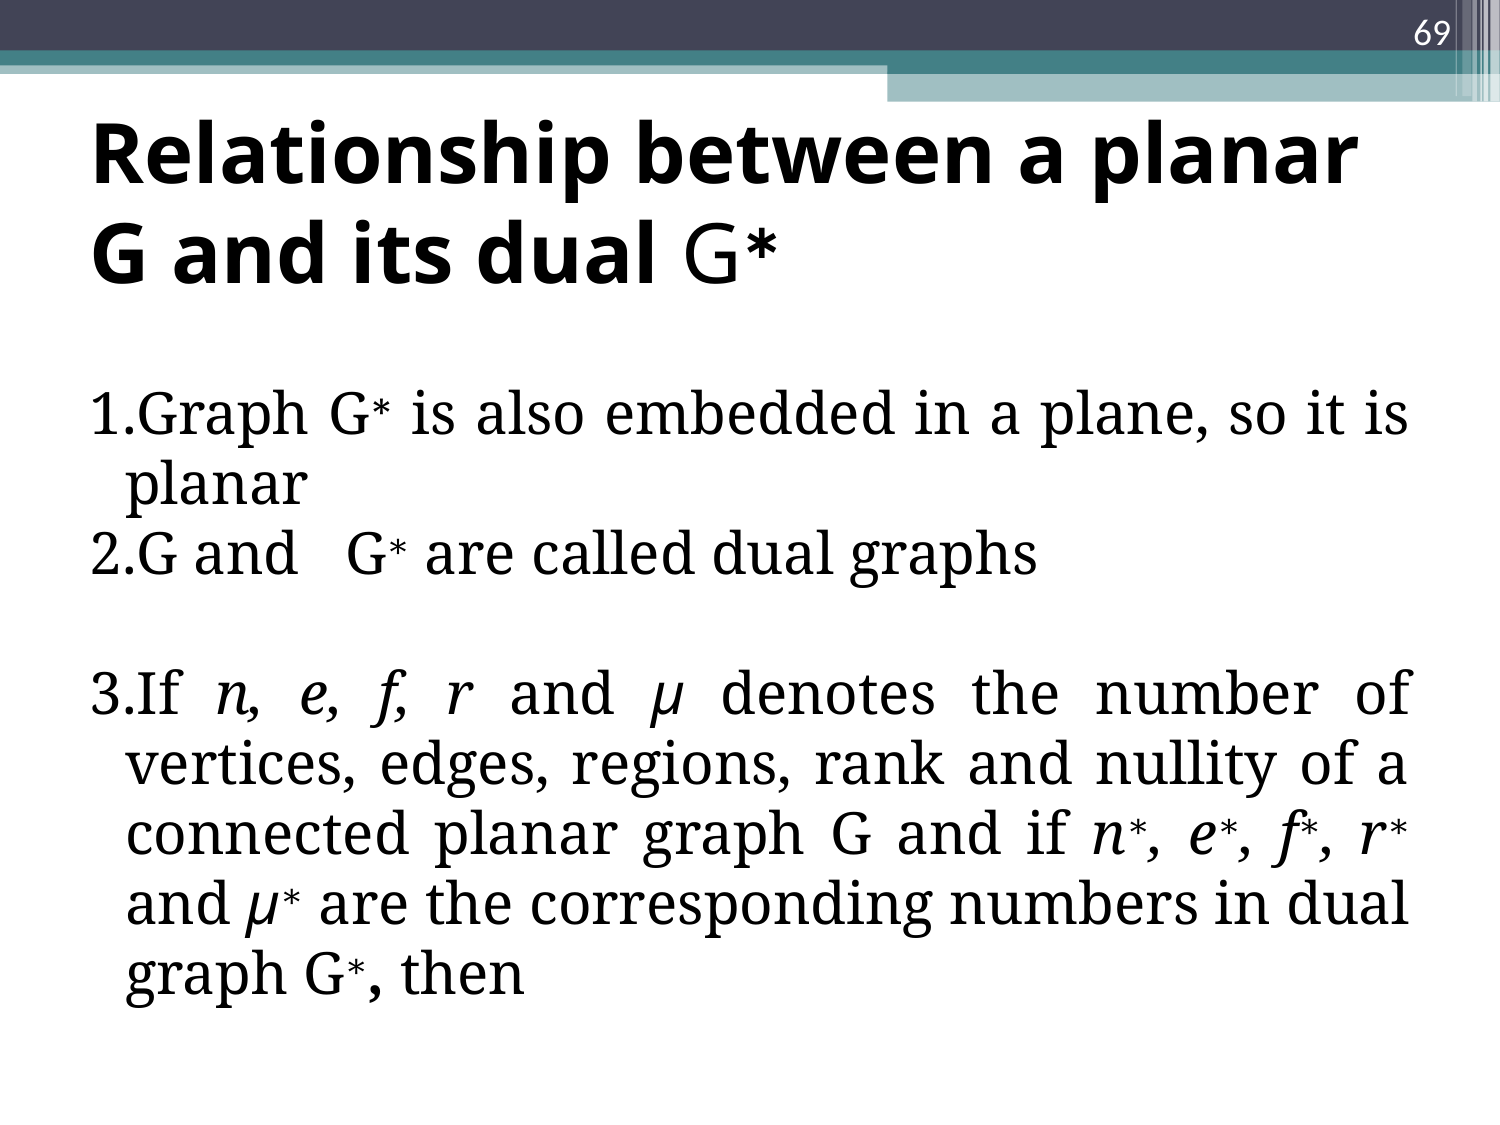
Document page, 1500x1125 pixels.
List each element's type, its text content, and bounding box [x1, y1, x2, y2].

text_box Graph G∗ is also embedded in a plane, so it is planar G and G∗ are called dual graphs If n, e, f, r and µ denotes the number of vertices, edges, regions, rank and nullity of a connected planar graph G and if n∗, e∗, f∗, r∗ and µ∗ are the corresponding numbers in dual graph G∗, then [74, 368, 1425, 1079]
text_box <number> [1340, 0, 1466, 61]
text_box Relationship between a planar G and its dual G∗ [74, 162, 1425, 338]
